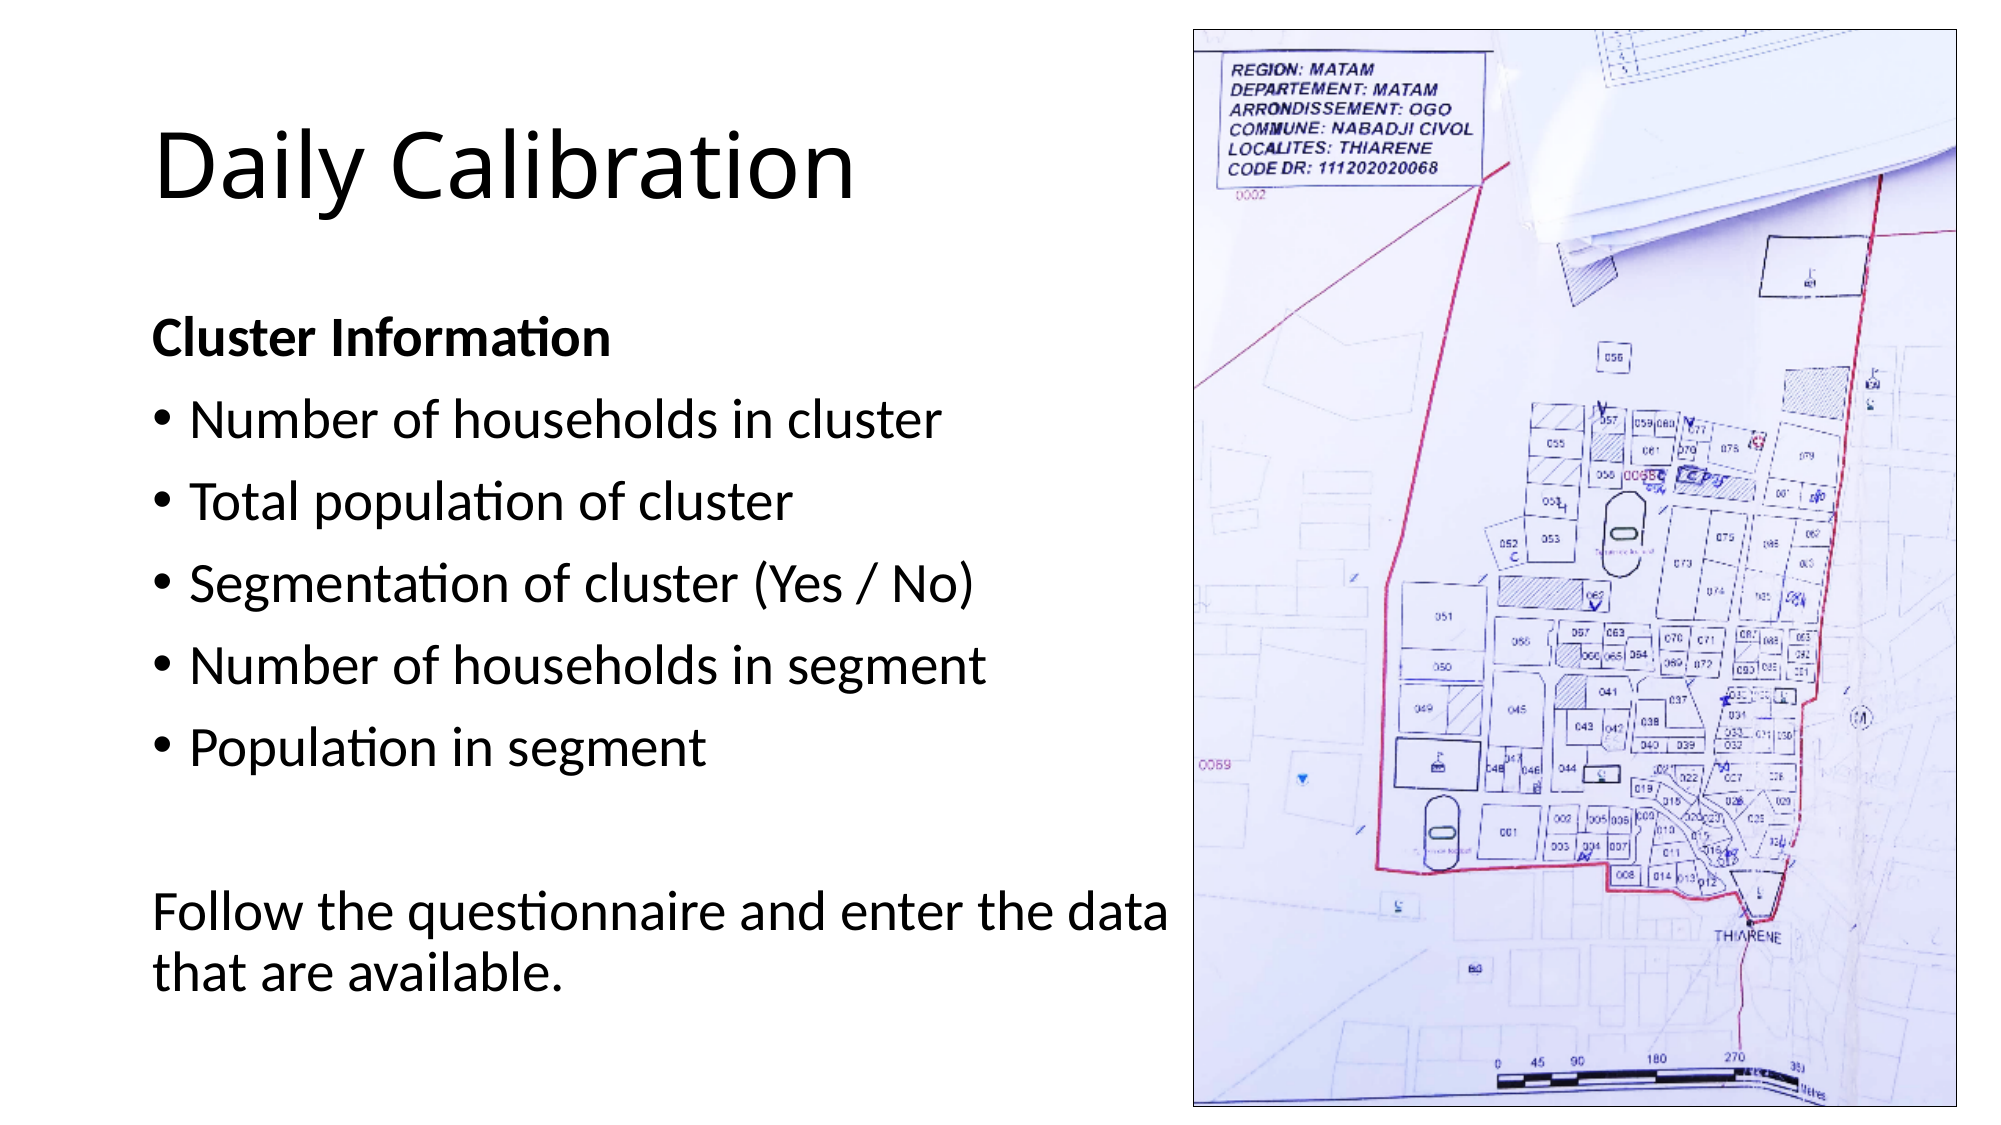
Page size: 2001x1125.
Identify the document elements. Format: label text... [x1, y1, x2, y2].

list Cluster Information Number of households in cluster Total population of cluster Segmentation of cluster (Yes / No) Number of households in segment Population in segment Follow the questionnaire and enter the data that are available. [137, 299, 1193, 1014]
picture [1193, 29, 1957, 1107]
title Daily Calibration [137, 59, 1193, 278]
